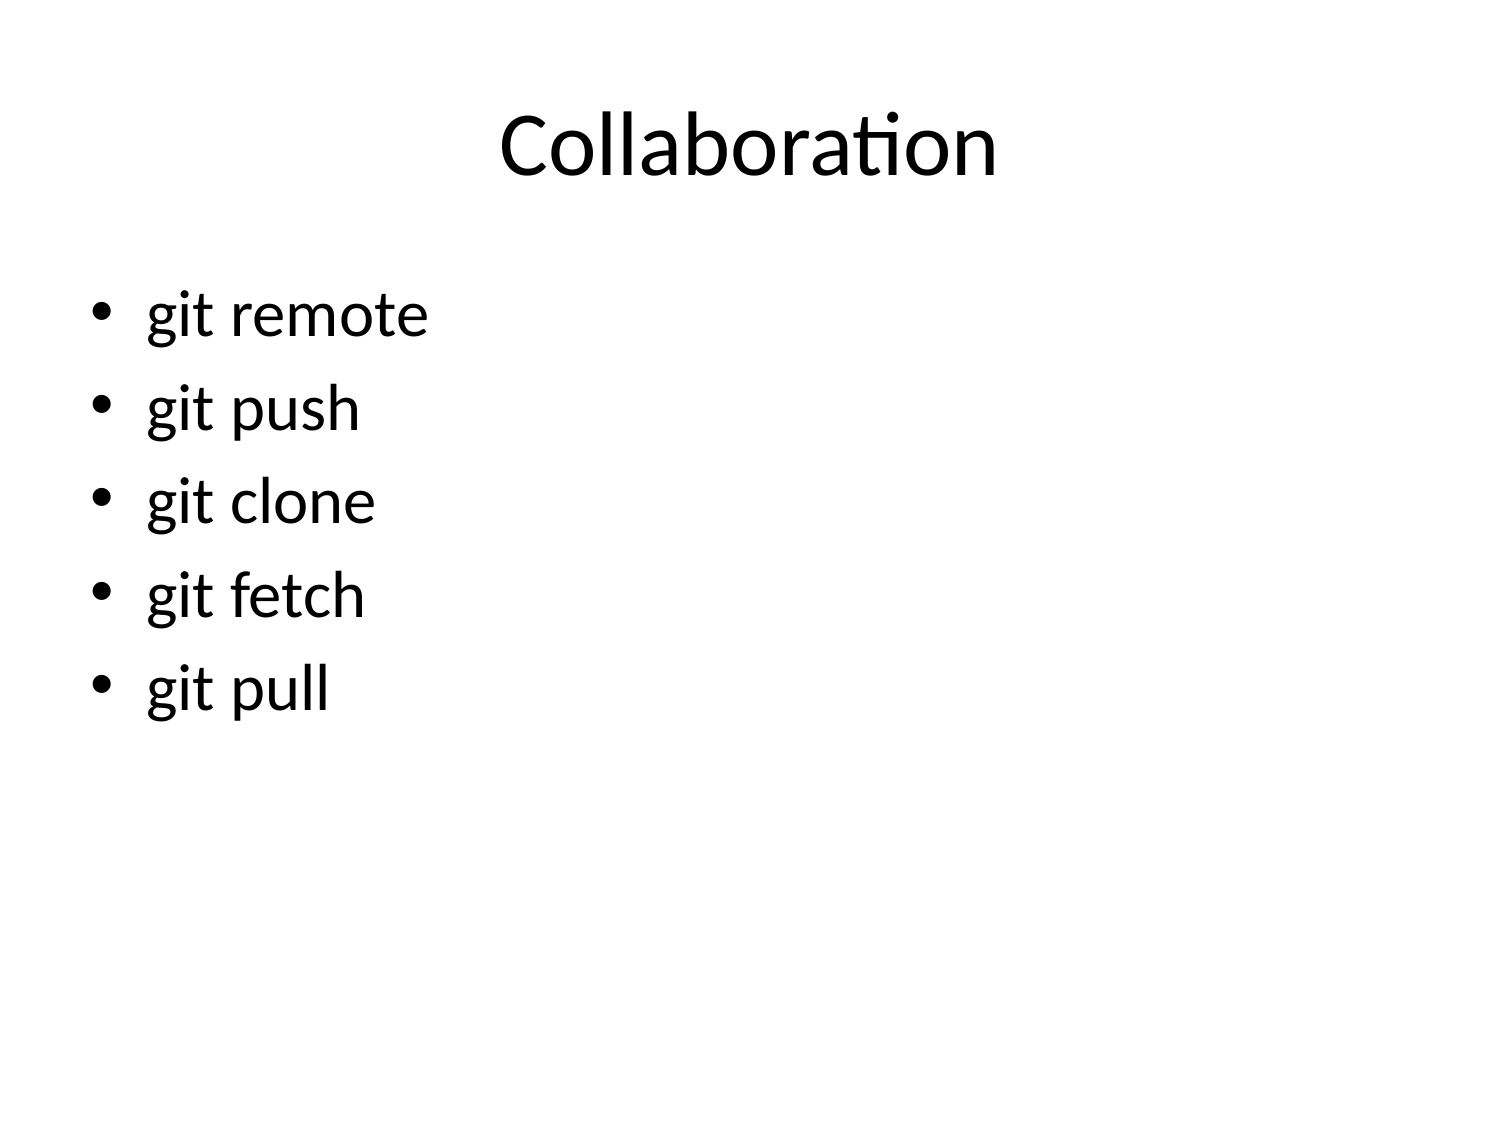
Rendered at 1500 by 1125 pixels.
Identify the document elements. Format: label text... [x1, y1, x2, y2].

list git remote git push git clone git fetch git pull [75, 262, 1425, 1005]
title Collaboration [75, 45, 1425, 233]
